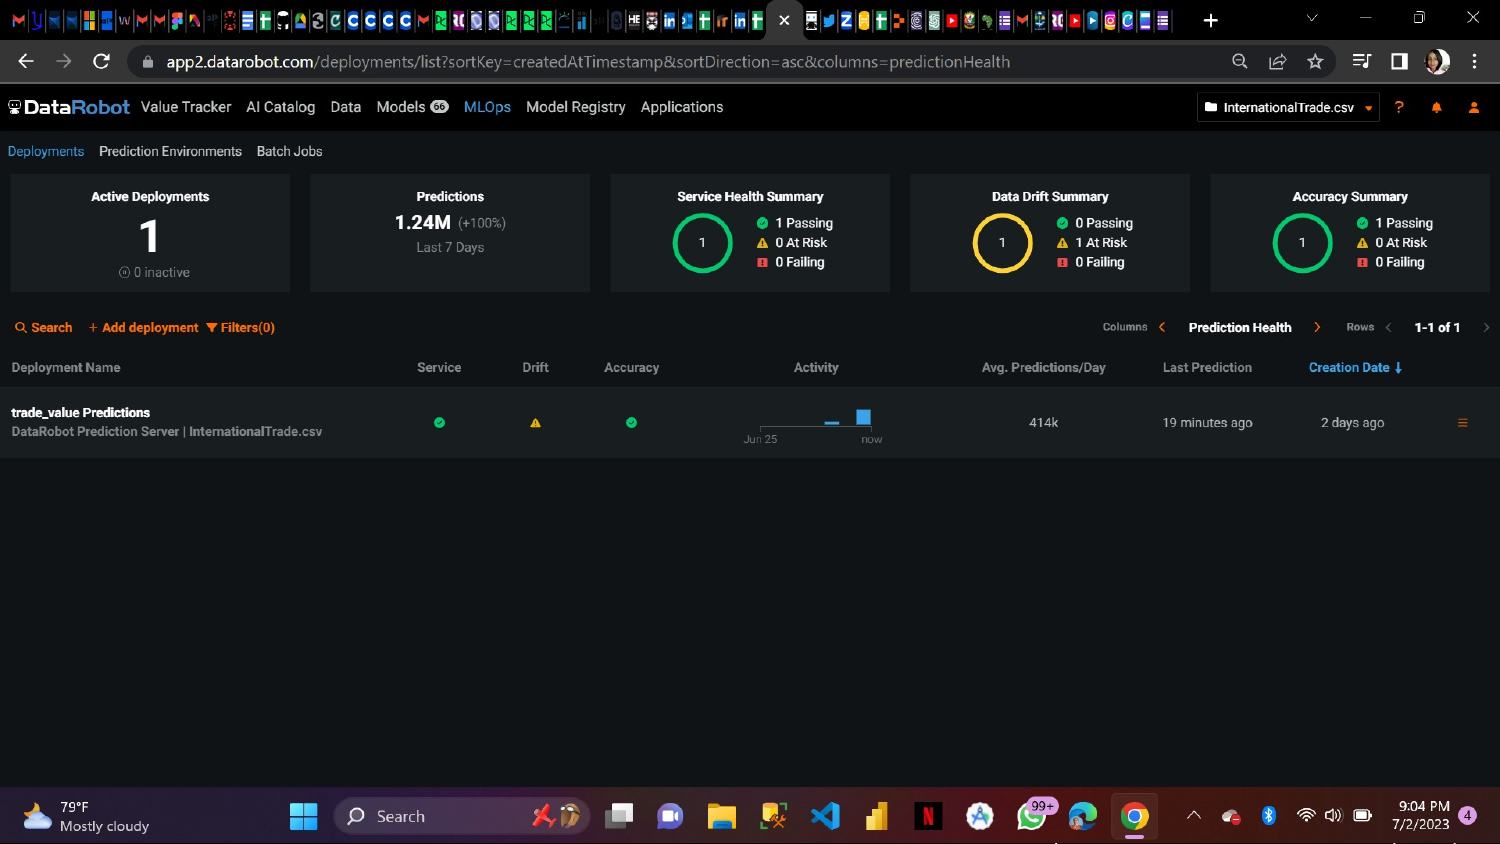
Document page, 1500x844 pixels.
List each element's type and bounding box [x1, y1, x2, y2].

list [0, 0, 1500, 843]
